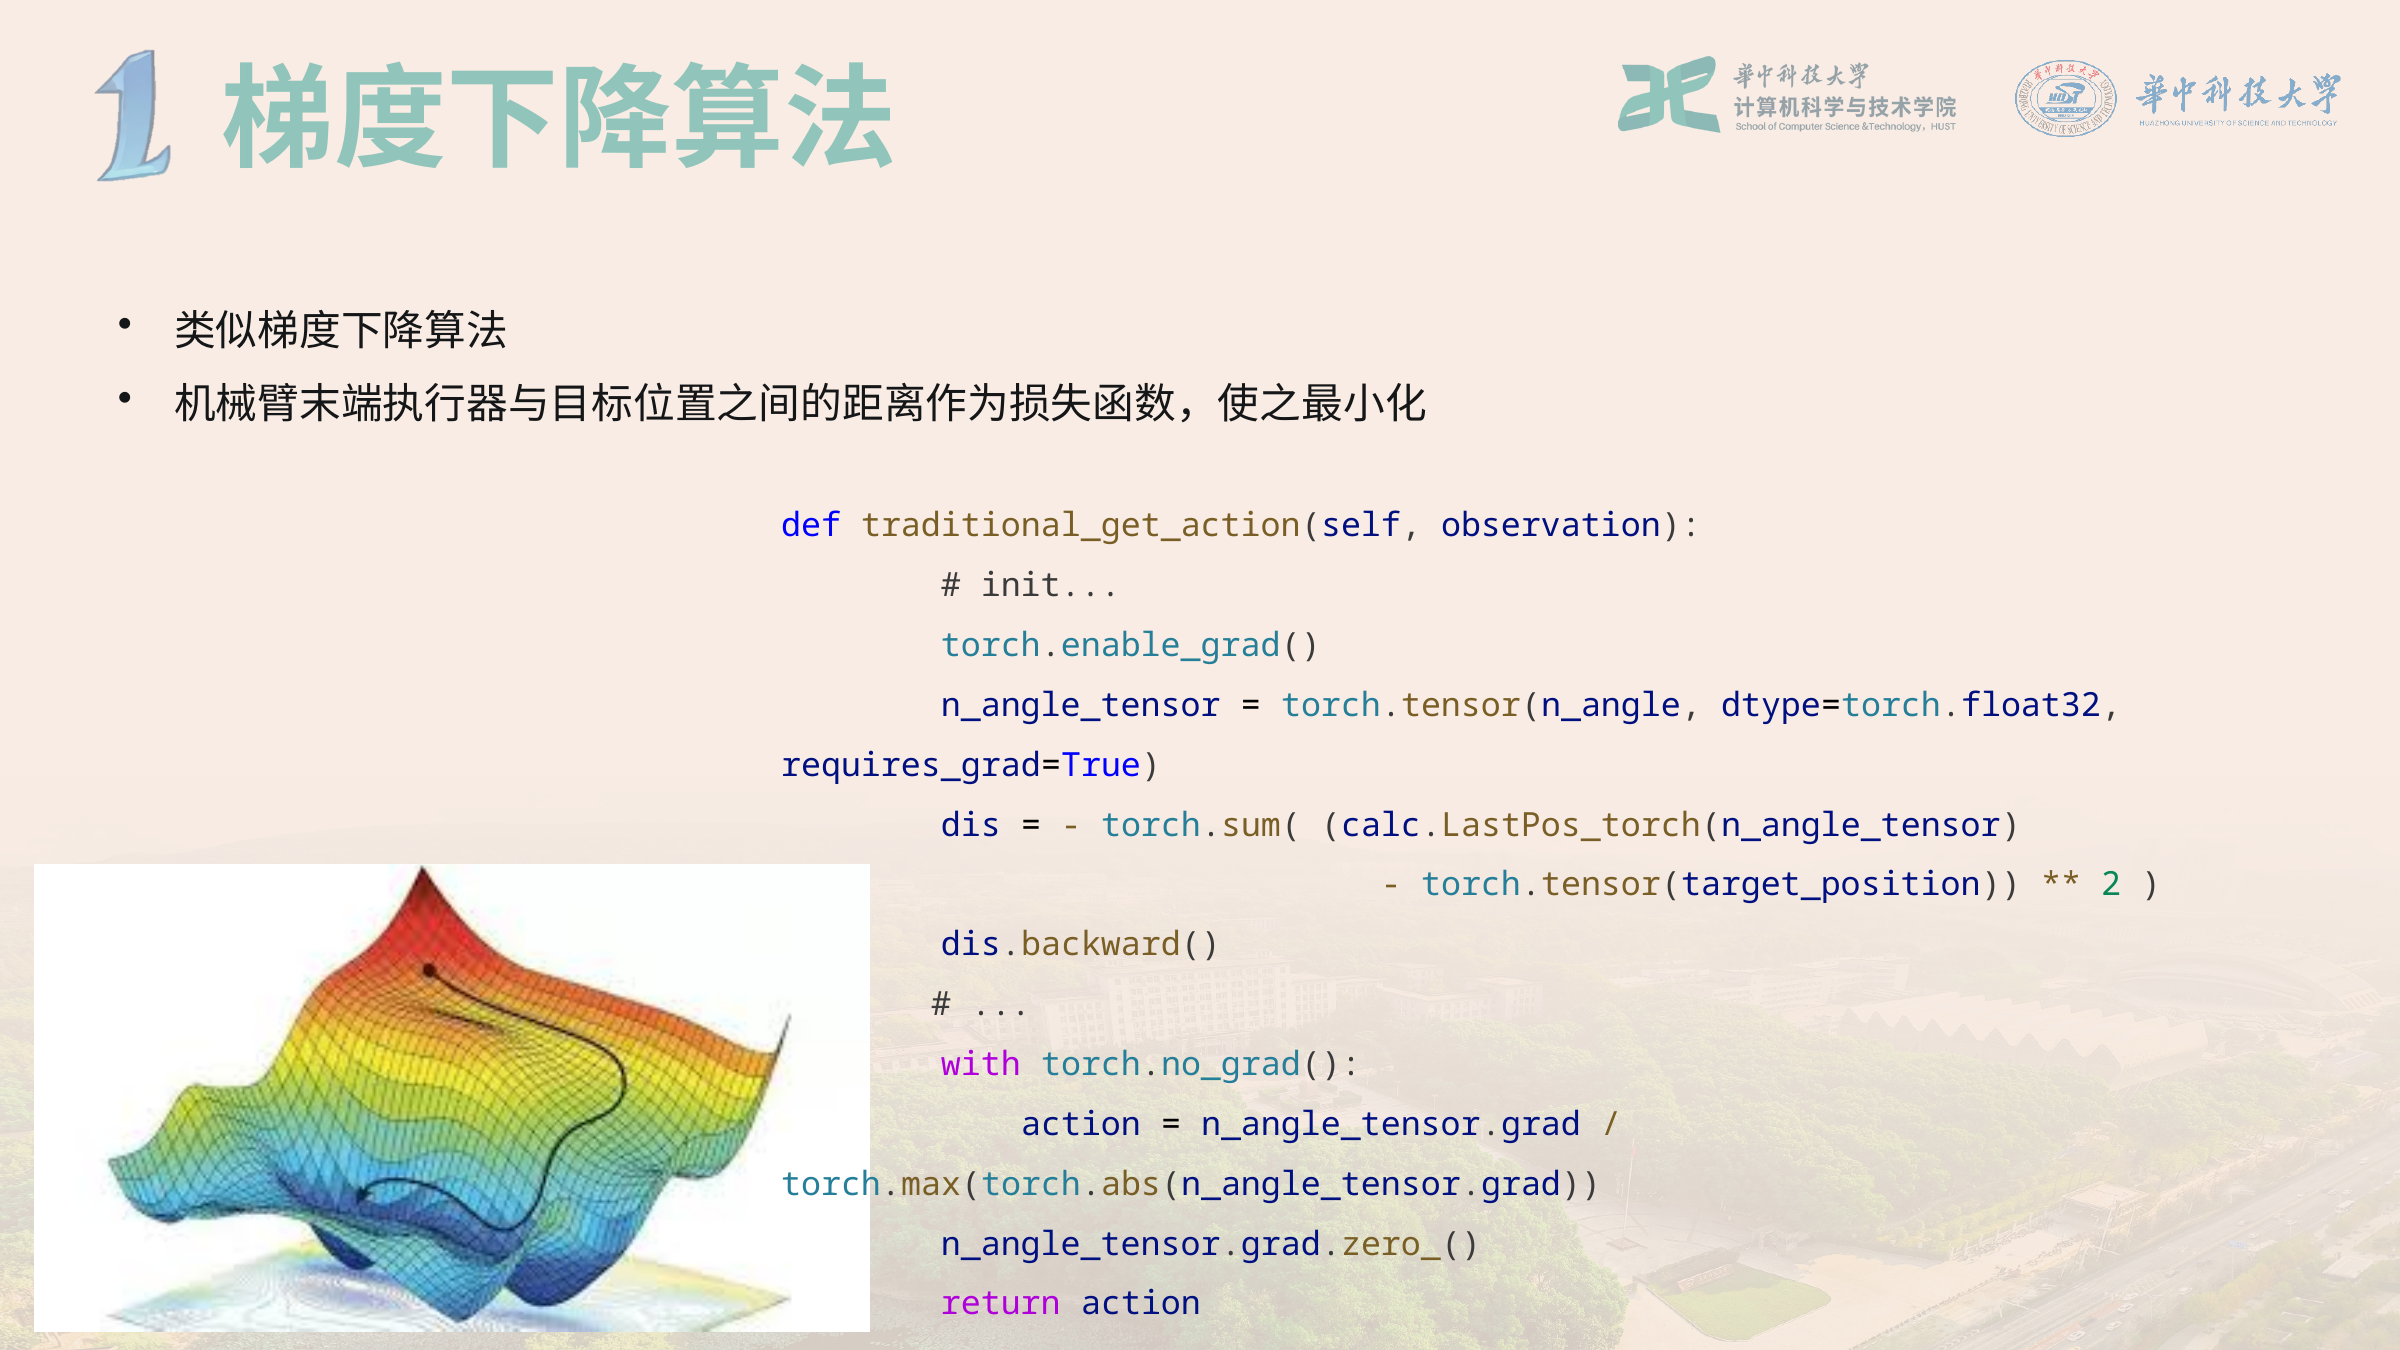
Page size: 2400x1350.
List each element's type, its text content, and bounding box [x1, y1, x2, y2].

picture [34, 864, 870, 1332]
text_box def traditional_get_action(self, observation): # init... torch.enable_grad() n_angle_tensor = torch.tensor(n_angle, dtype=torch.float32, requires_grad=True) dis = - torch.sum( (calc.LastPos_torch(n_angle_tensor) - torch.tensor(target_position)) ** 2 ) dis.backward() # ... with torch.no_grad(): action = n_angle_tensor.grad / torch.max(torch.abs(n_angle_tensor.grad)) n_angle_tensor.grad.zero_() return action [766, 475, 2384, 1329]
text_box 机械臂末端执行器与目标位置之间的距离作为损失函数，使之最小化 [117, 362, 1575, 428]
text_box 梯度下降算法 [206, 38, 912, 189]
text_box 类似梯度下降算法 [117, 288, 618, 354]
